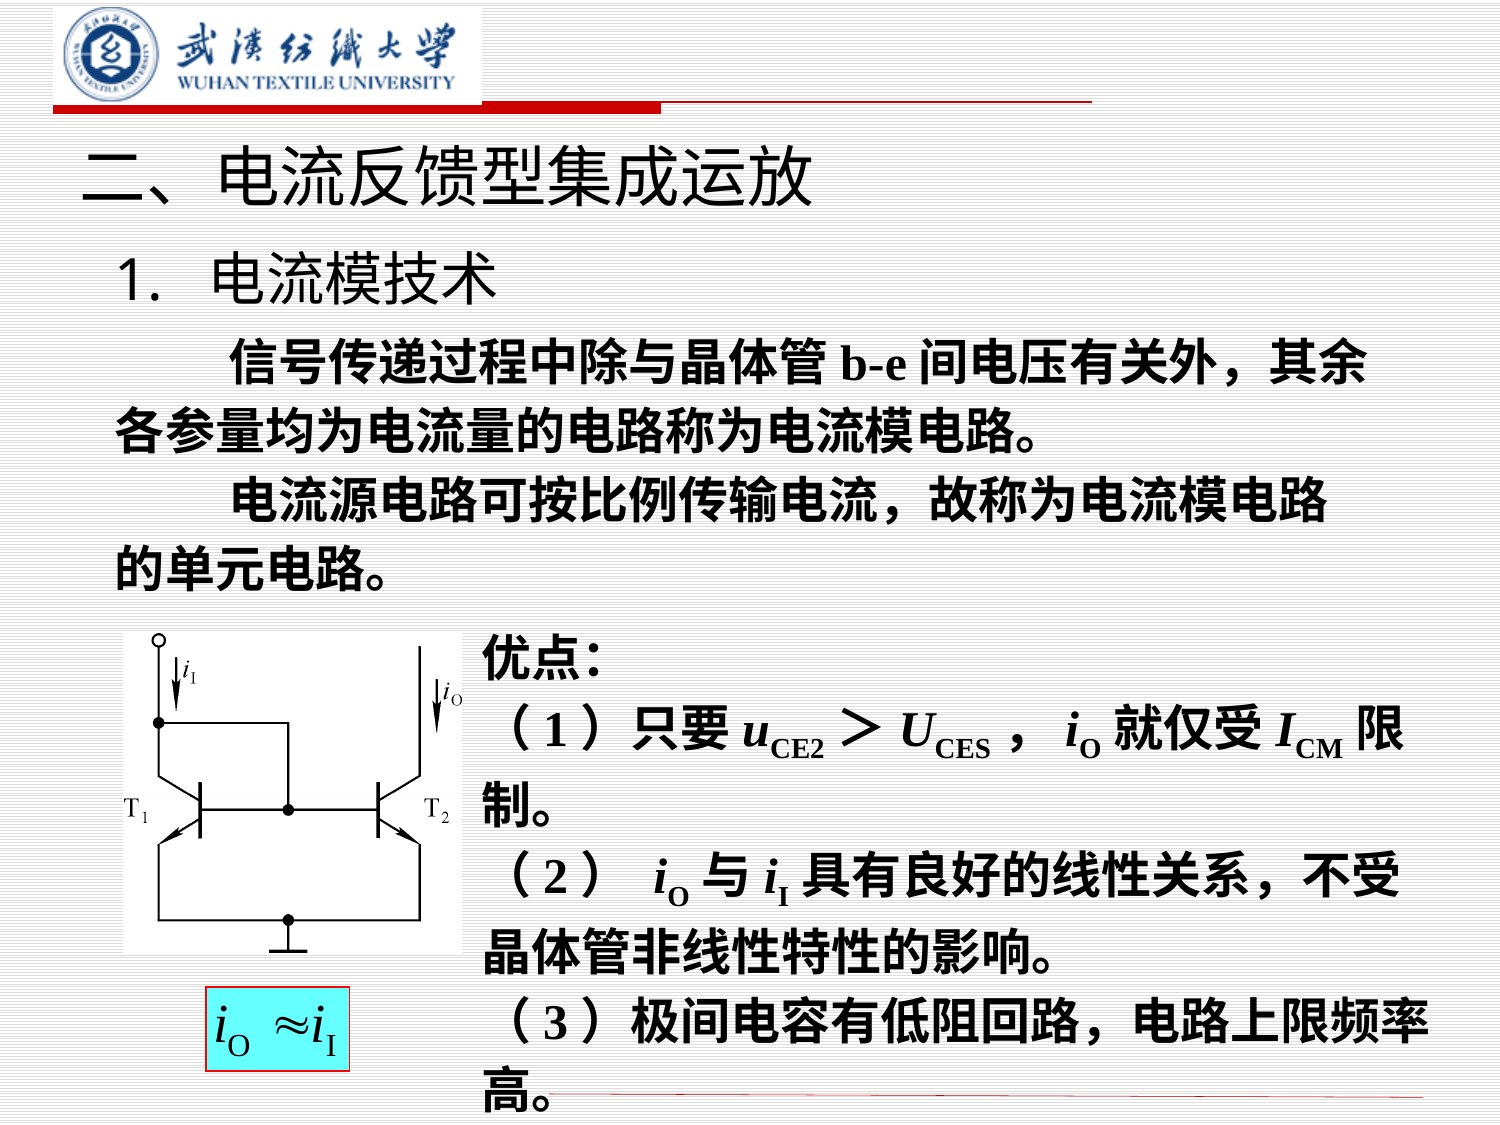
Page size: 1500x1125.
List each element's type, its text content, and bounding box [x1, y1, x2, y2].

title 二、电流反馈型集成运放 [64, 159, 960, 223]
text_box 优点： （1）只要uCE2＞UCES，iO就仅受ICM限制。 （2） iO与iI具有良好的线性关系，不受晶体管非线性特性的影响。 （3）极间电容有低阻回路，电路上限频率高。 [466, 609, 1451, 1125]
picture [123, 633, 462, 954]
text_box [206, 987, 349, 1071]
text_box 信号传递过程中除与晶体管b-e间电压有关外，其余各参量均为电流量的电路称为电流模电路。 电流源电路可按比例传输电流，故称为电流模电路的单元电路。 [100, 314, 1388, 605]
picture [53, 7, 482, 105]
text_box 1. 电流模技术 [99, 234, 550, 320]
